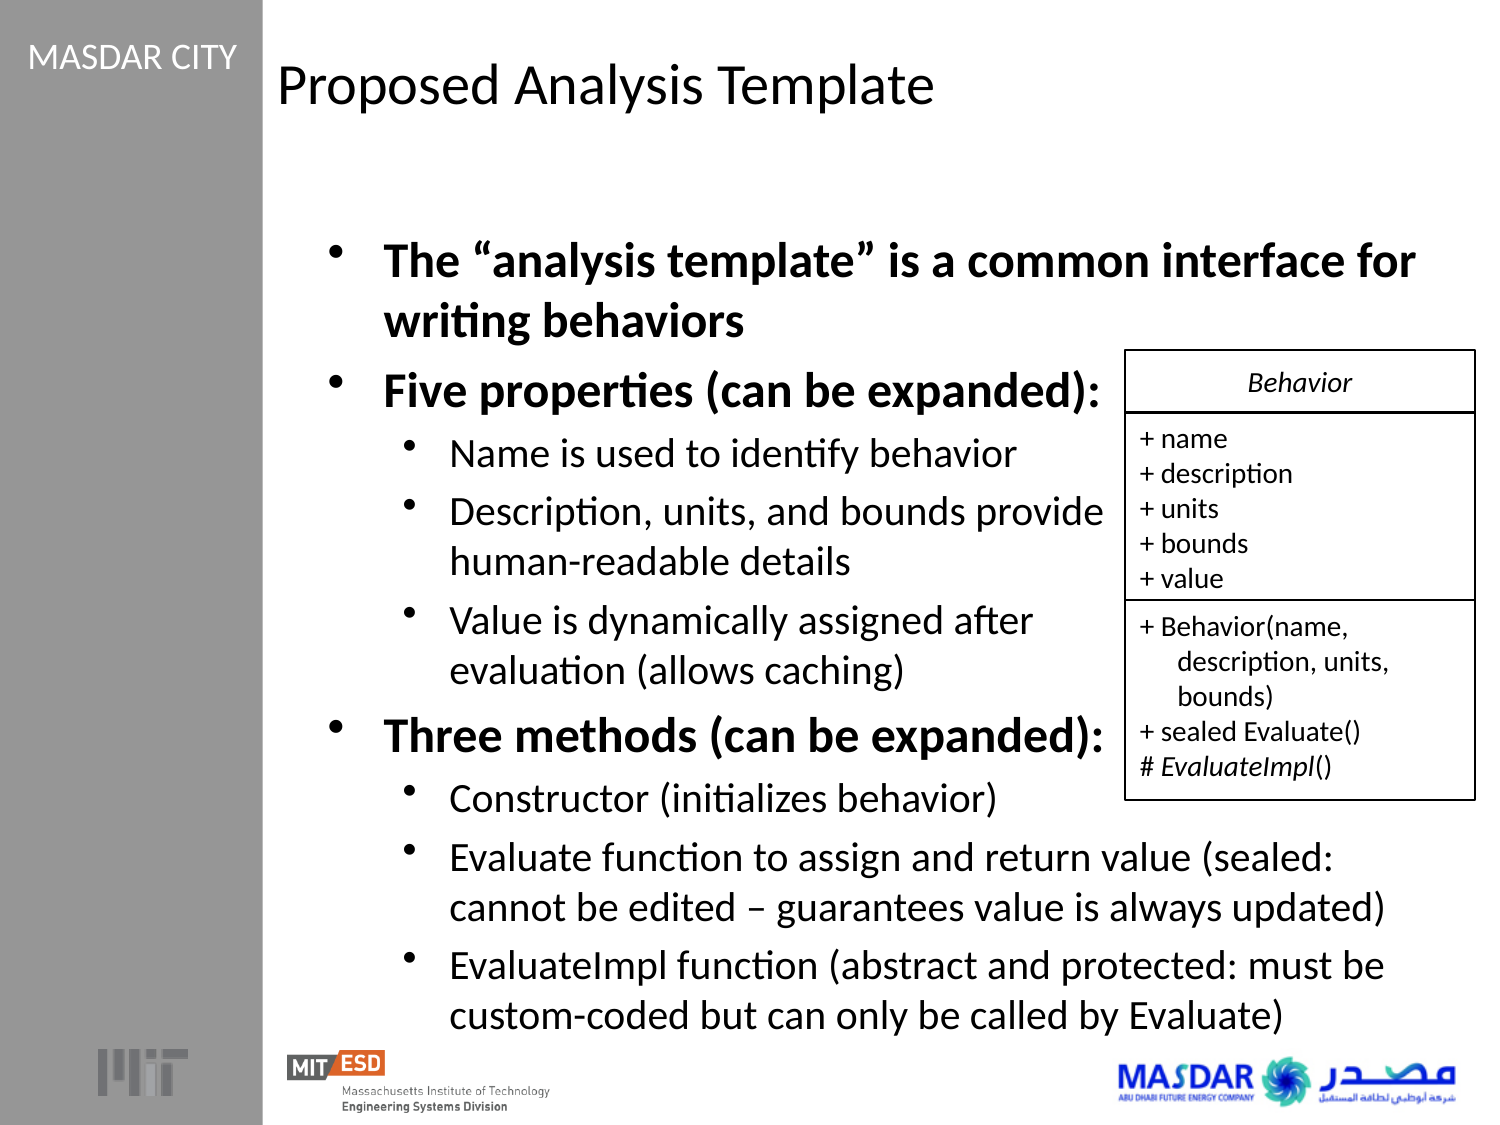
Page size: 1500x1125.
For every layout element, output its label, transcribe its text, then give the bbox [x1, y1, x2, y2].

list The “analysis template” is a common interface for writing behaviors Five properties (can be expanded): Name is used to identify behavior Description, units, and bounds provide human-readable details Value is dynamically assigned after evaluation (allows caching) Three methods (can be expanded): Constructor (initializes behavior) Evaluate function to assign and return value (sealed: cannot be edited – guarantees value is always updated) EvaluateImpl function (abstract and protected: must be custom-coded but can only be called by Evaluate) [312, 219, 1451, 963]
picture [287, 1050, 550, 1113]
picture [98, 1049, 188, 1096]
picture [1112, 1048, 1463, 1113]
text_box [1124, 349, 1476, 801]
title Proposed Analysis Template [262, 24, 1426, 138]
